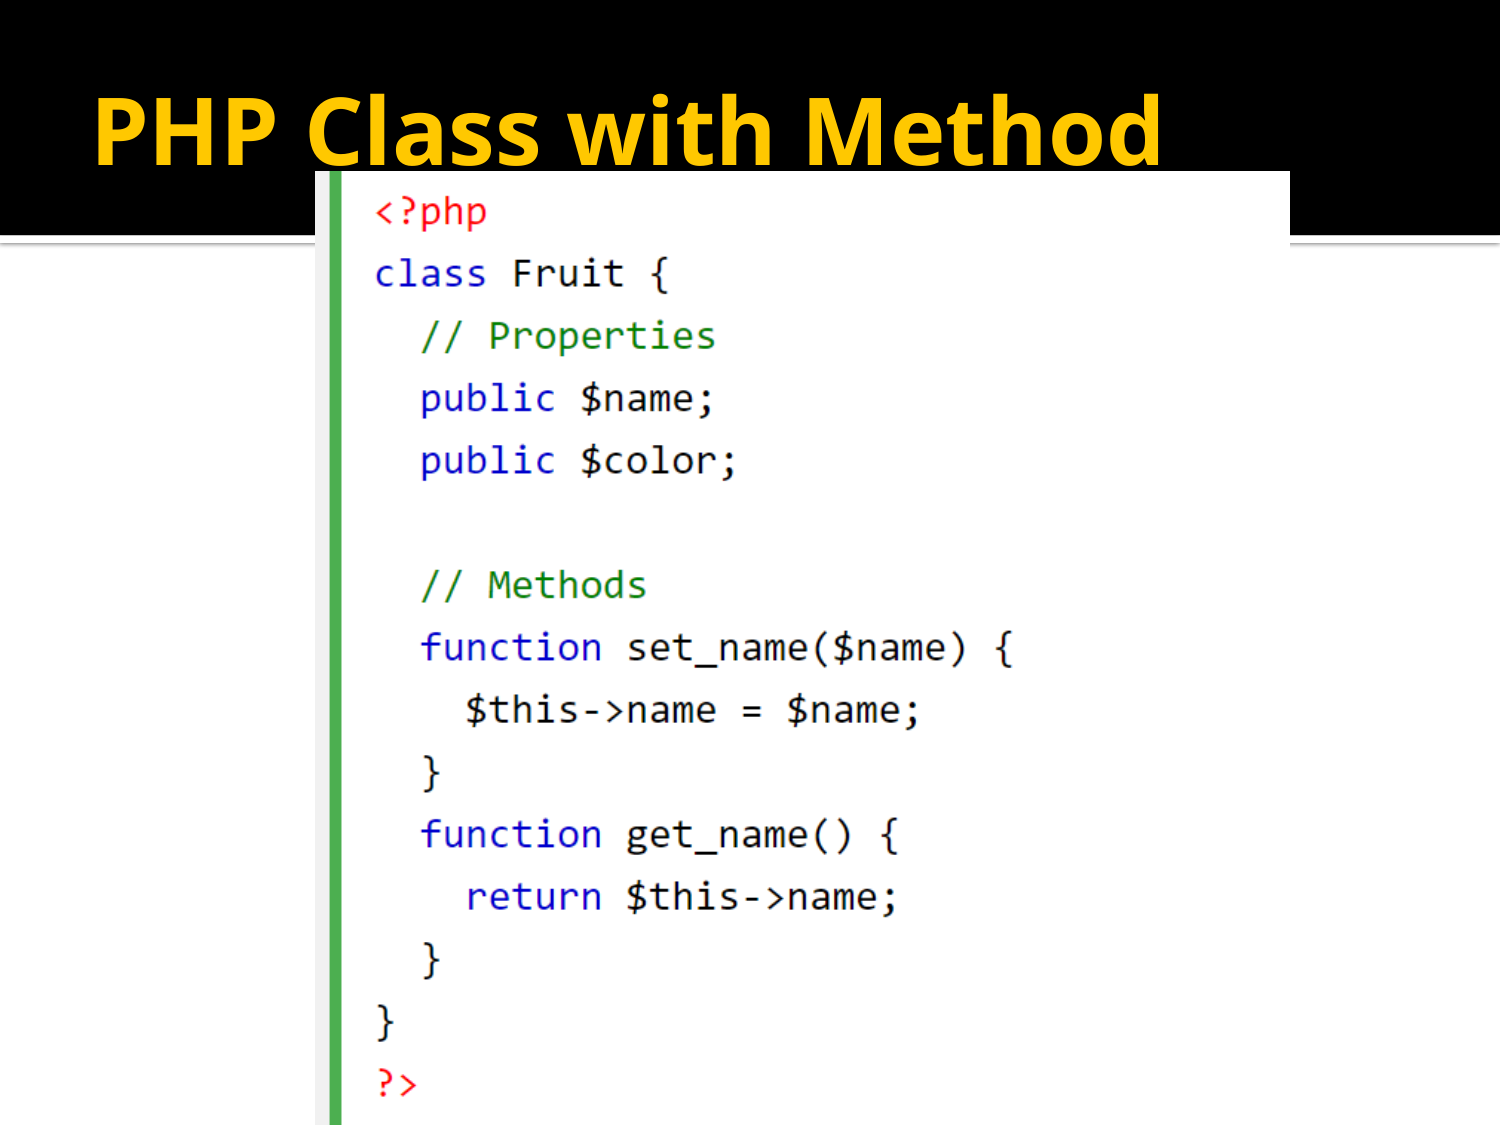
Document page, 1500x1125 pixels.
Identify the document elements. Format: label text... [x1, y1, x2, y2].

picture [315, 171, 1290, 1125]
title PHP Class with Method [75, 25, 1425, 231]
